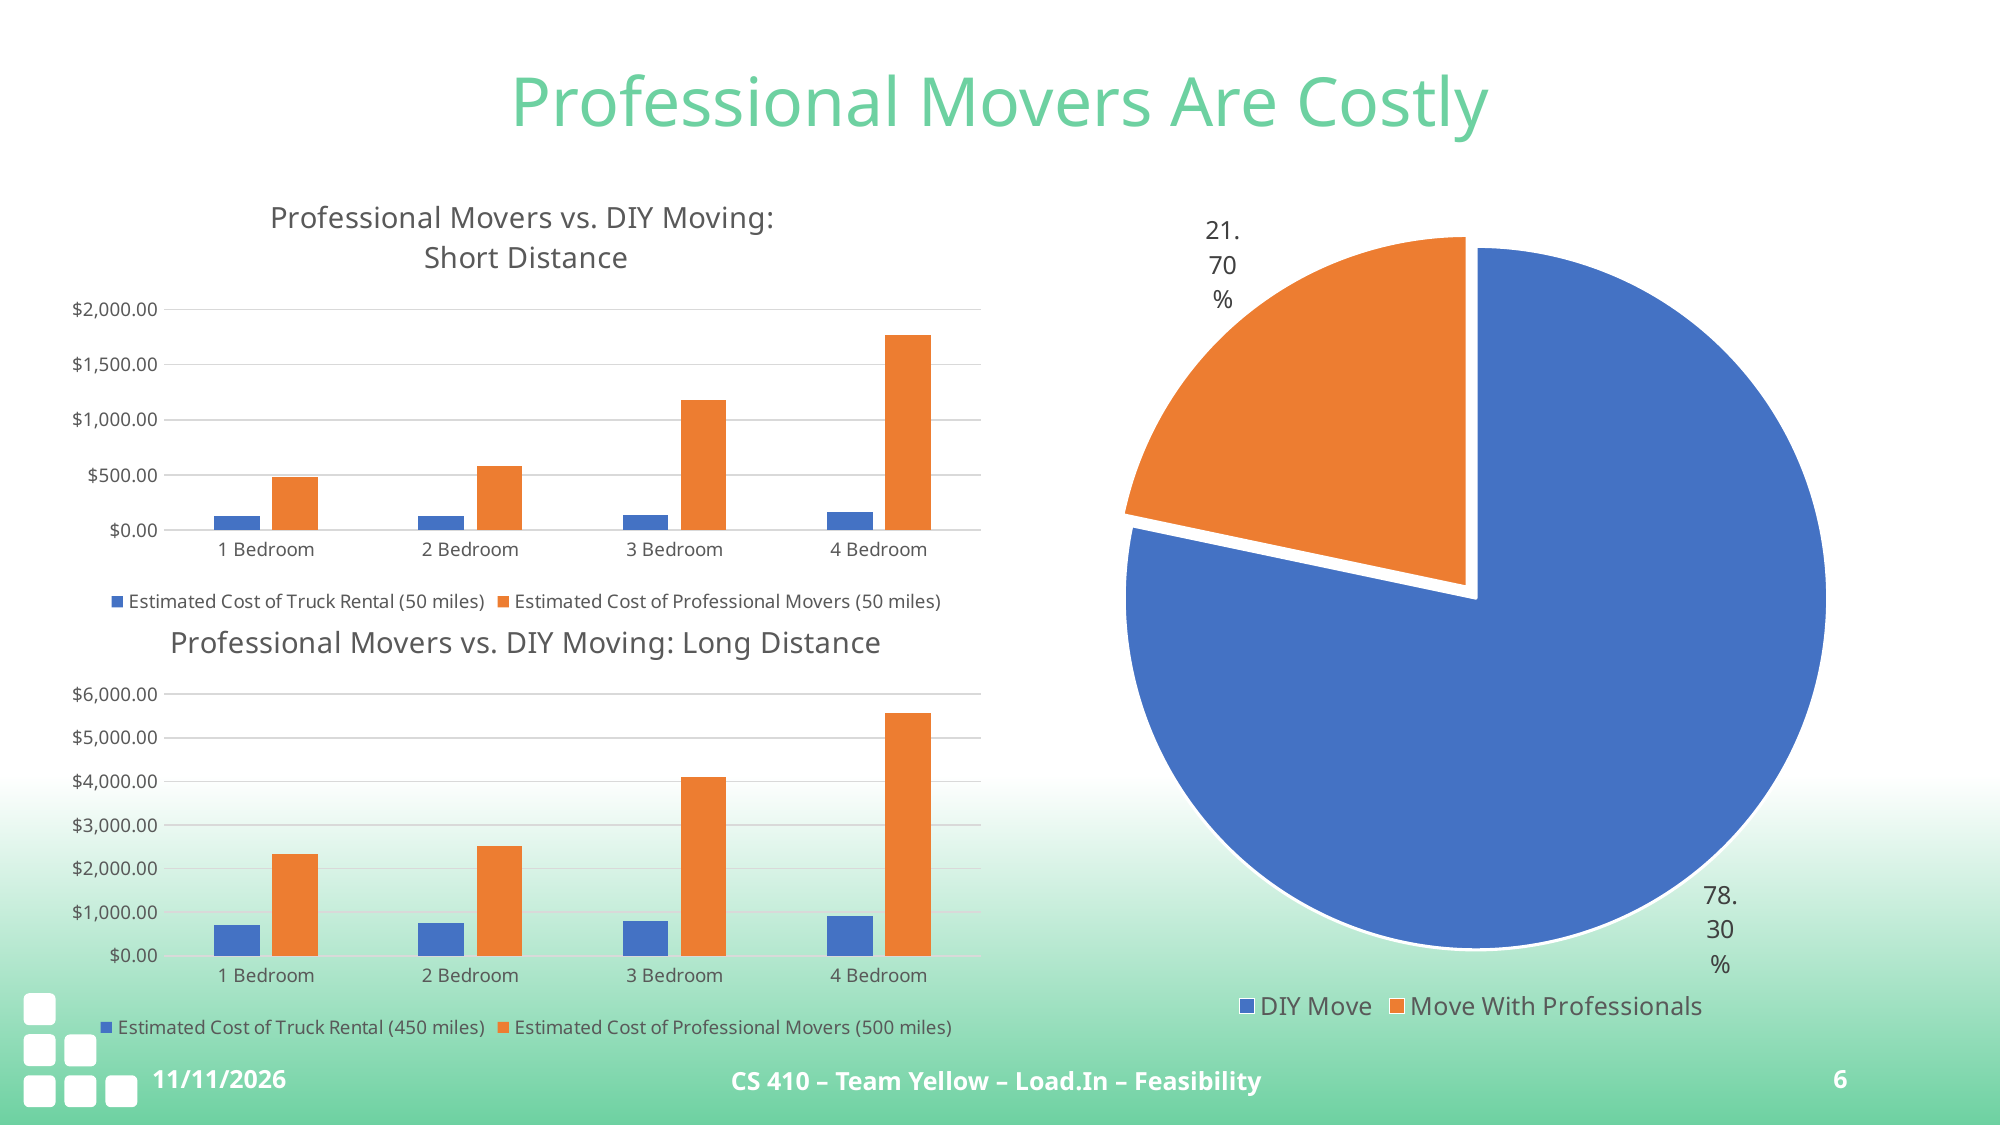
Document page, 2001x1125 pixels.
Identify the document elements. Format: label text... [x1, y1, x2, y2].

text_box CS 410 – Team Yellow – Load.In – Feasibility [662, 1035, 1338, 1125]
chart [1045, 212, 1898, 1030]
text_box Professional Movers Are Costly [137, 59, 1863, 149]
text_box 10/14/20 [137, 1055, 588, 1125]
chart [52, 170, 1001, 1047]
text_box 6 [1412, 1038, 1863, 1125]
